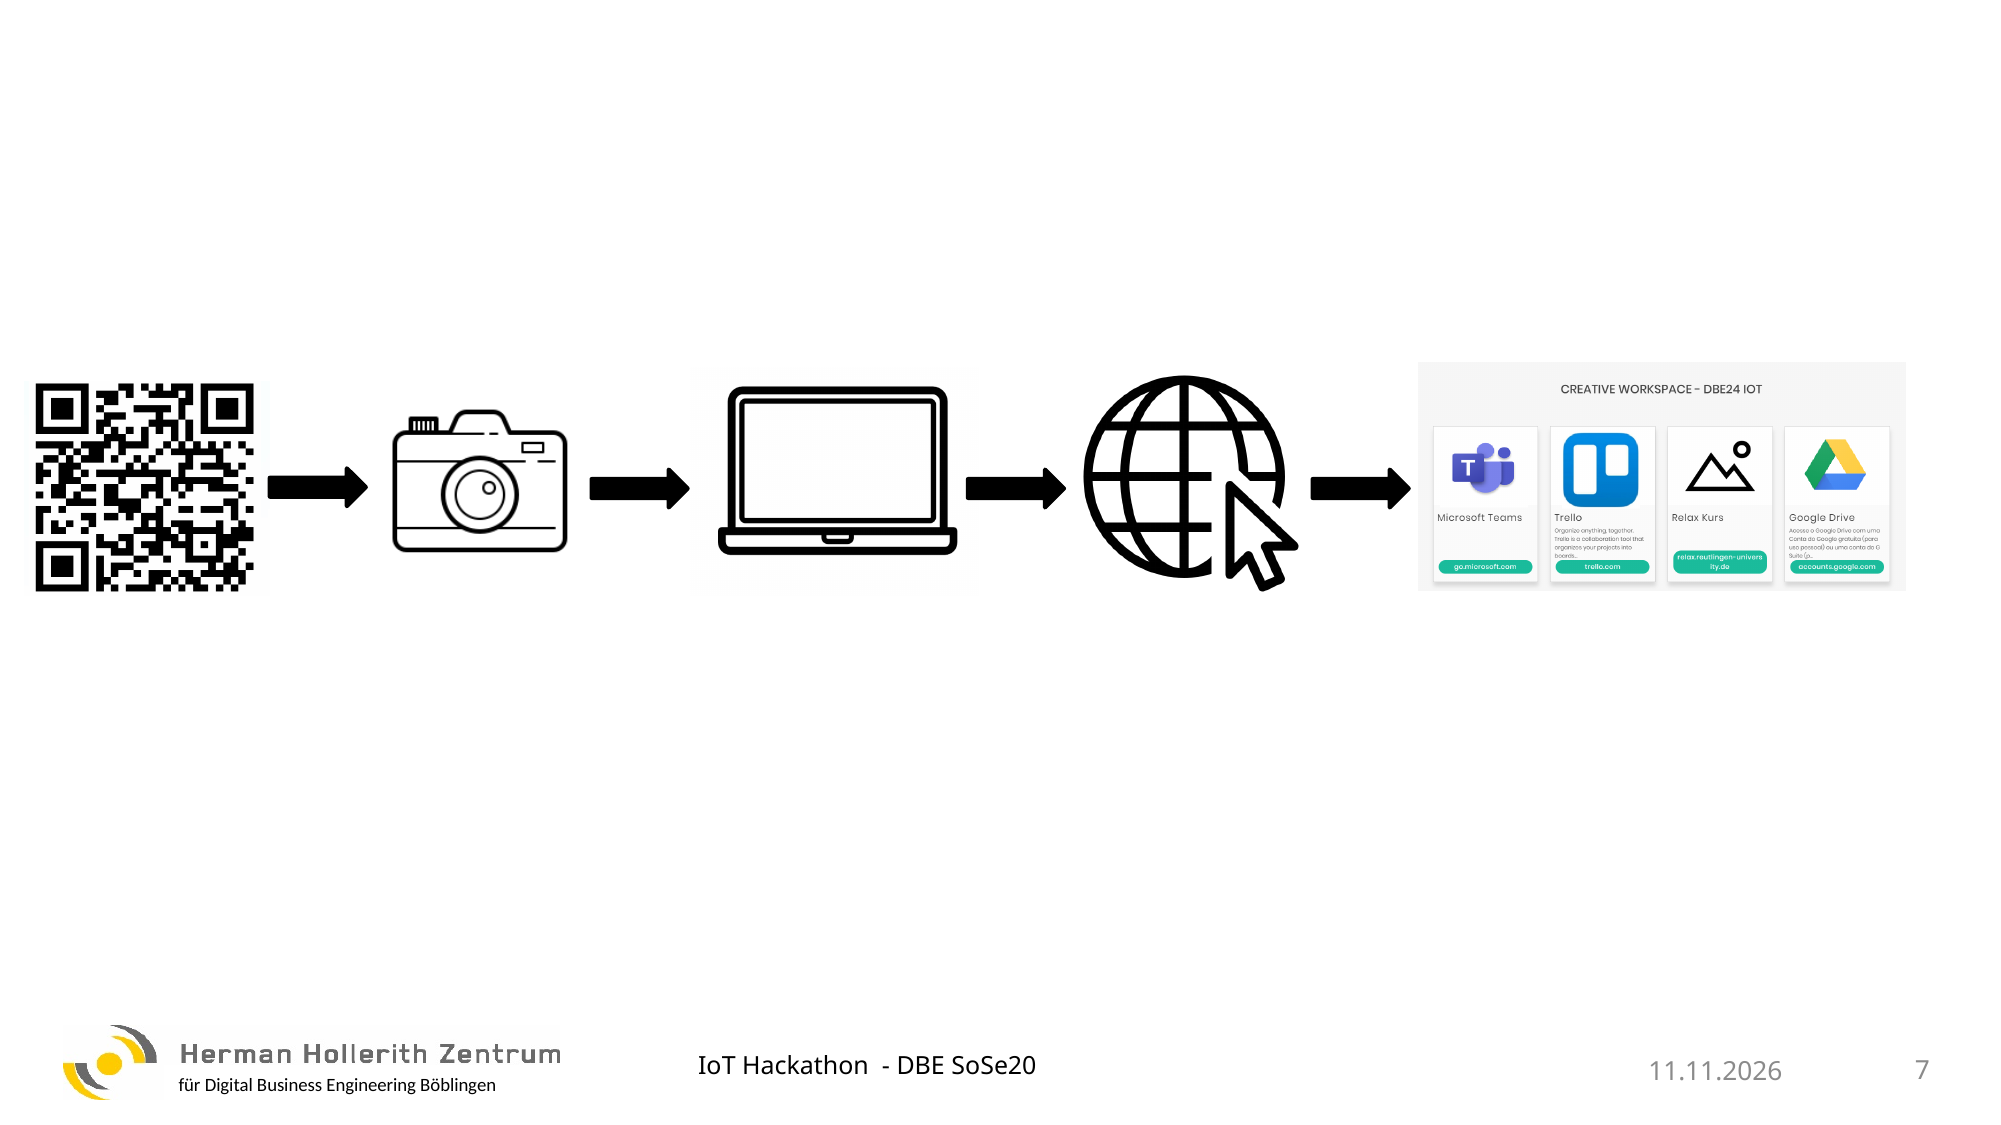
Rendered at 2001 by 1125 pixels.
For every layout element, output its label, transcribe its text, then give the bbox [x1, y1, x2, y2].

text_box [598, 467, 684, 510]
picture [1418, 361, 1906, 591]
text_box [983, 467, 1067, 510]
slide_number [1330, 1044, 1798, 1100]
picture [1073, 366, 1303, 596]
slide_number 7 [1819, 1042, 1945, 1100]
text_box [276, 466, 360, 509]
picture [365, 366, 595, 596]
picture [23, 381, 270, 596]
text_box [1310, 467, 1411, 510]
picture [63, 1025, 560, 1100]
footer IoT Hackathon - DBE SoSe20 [683, 1042, 1317, 1103]
text_box für Digital Business Engineering Böblingen [163, 1065, 599, 1103]
picture [689, 366, 979, 596]
